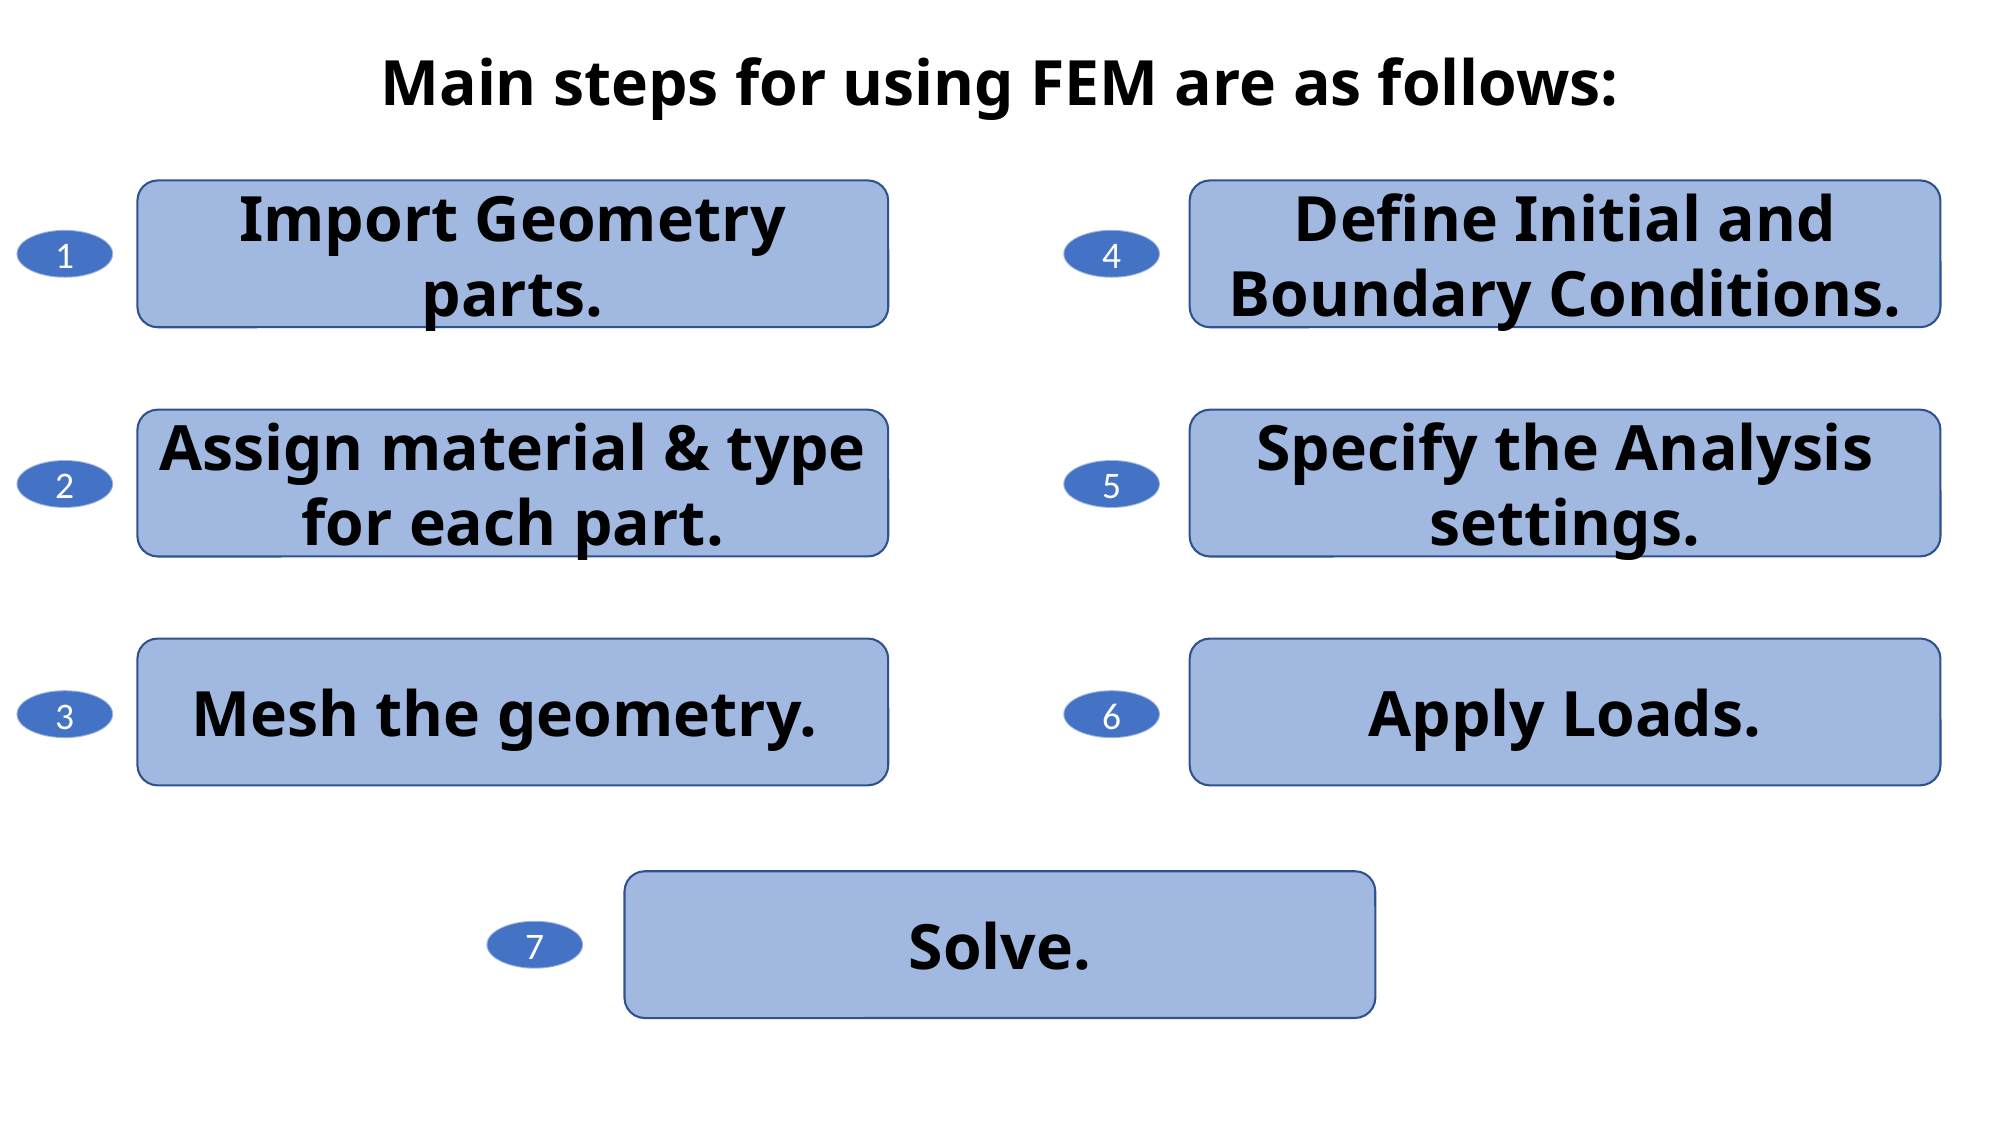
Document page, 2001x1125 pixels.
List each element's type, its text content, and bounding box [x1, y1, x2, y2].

text_box 2 [17, 461, 113, 507]
text_box Assign material & type for each part. [137, 409, 889, 557]
text_box 7 [487, 921, 583, 968]
list Main steps for using FEM are as follows: [137, 43, 1863, 758]
text_box Apply Loads. [1189, 638, 1941, 786]
text_box Specify the Analysis settings. [1189, 409, 1941, 557]
text_box Mesh the geometry. [137, 638, 889, 786]
text_box Define Initial and Boundary Conditions. [1189, 180, 1941, 328]
text_box Import Geometry parts. [137, 180, 889, 328]
text_box 6 [1064, 691, 1159, 738]
text_box Solve. [624, 871, 1376, 1019]
text_box 4 [1064, 230, 1159, 277]
text_box 1 [17, 230, 113, 277]
text_box 5 [1064, 461, 1159, 507]
text_box 3 [17, 691, 113, 738]
